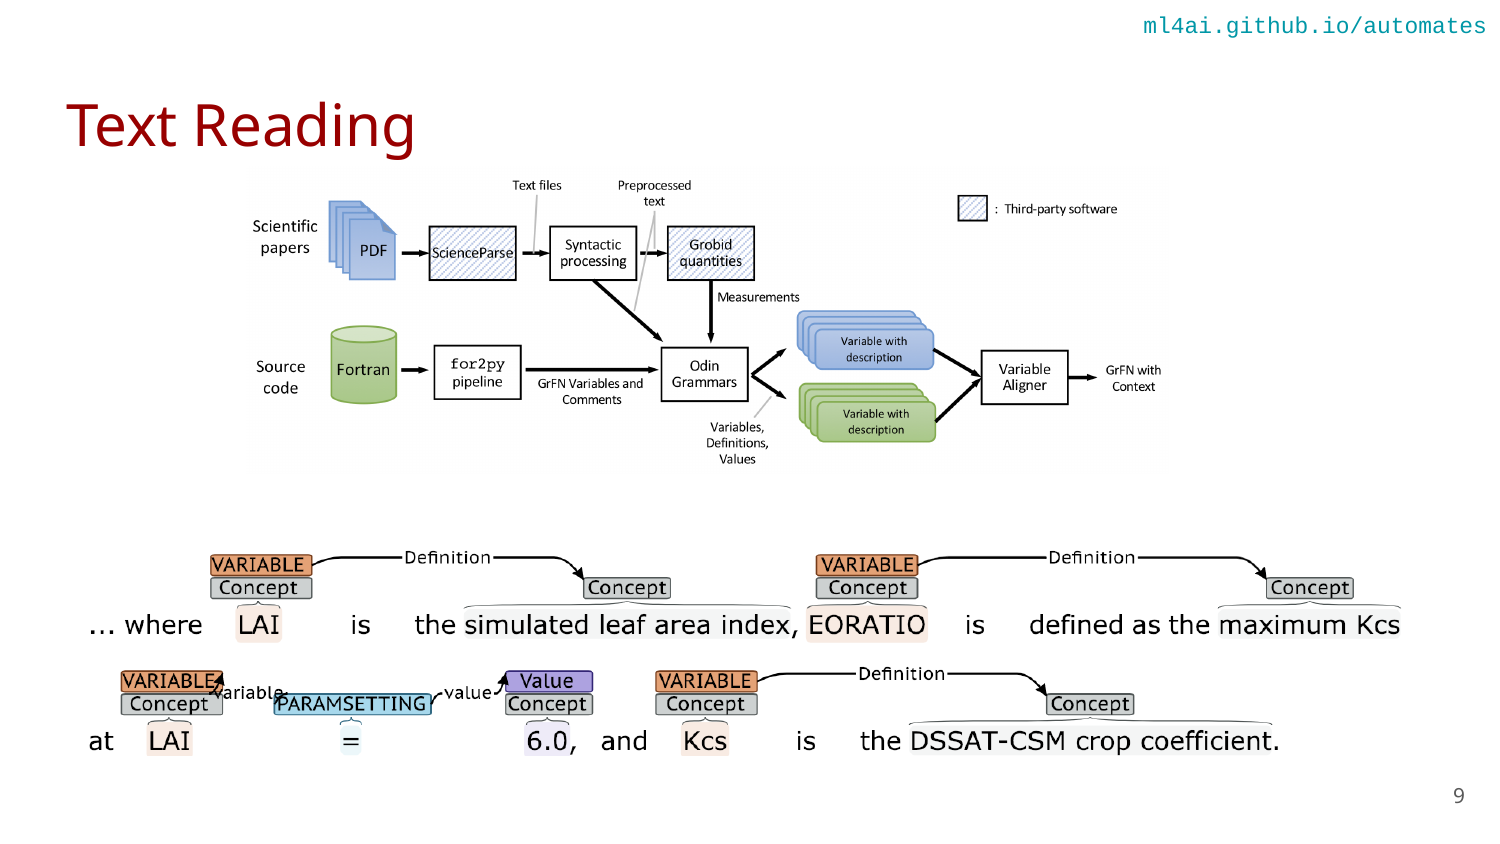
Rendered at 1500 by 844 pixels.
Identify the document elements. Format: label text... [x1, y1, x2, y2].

text_box ml4ai.github.io/automates [1117, 0, 1500, 72]
picture [246, 166, 1169, 475]
slide_number 9 [1389, 764, 1480, 830]
title Text Reading [51, 72, 1449, 167]
picture [83, 522, 1417, 757]
